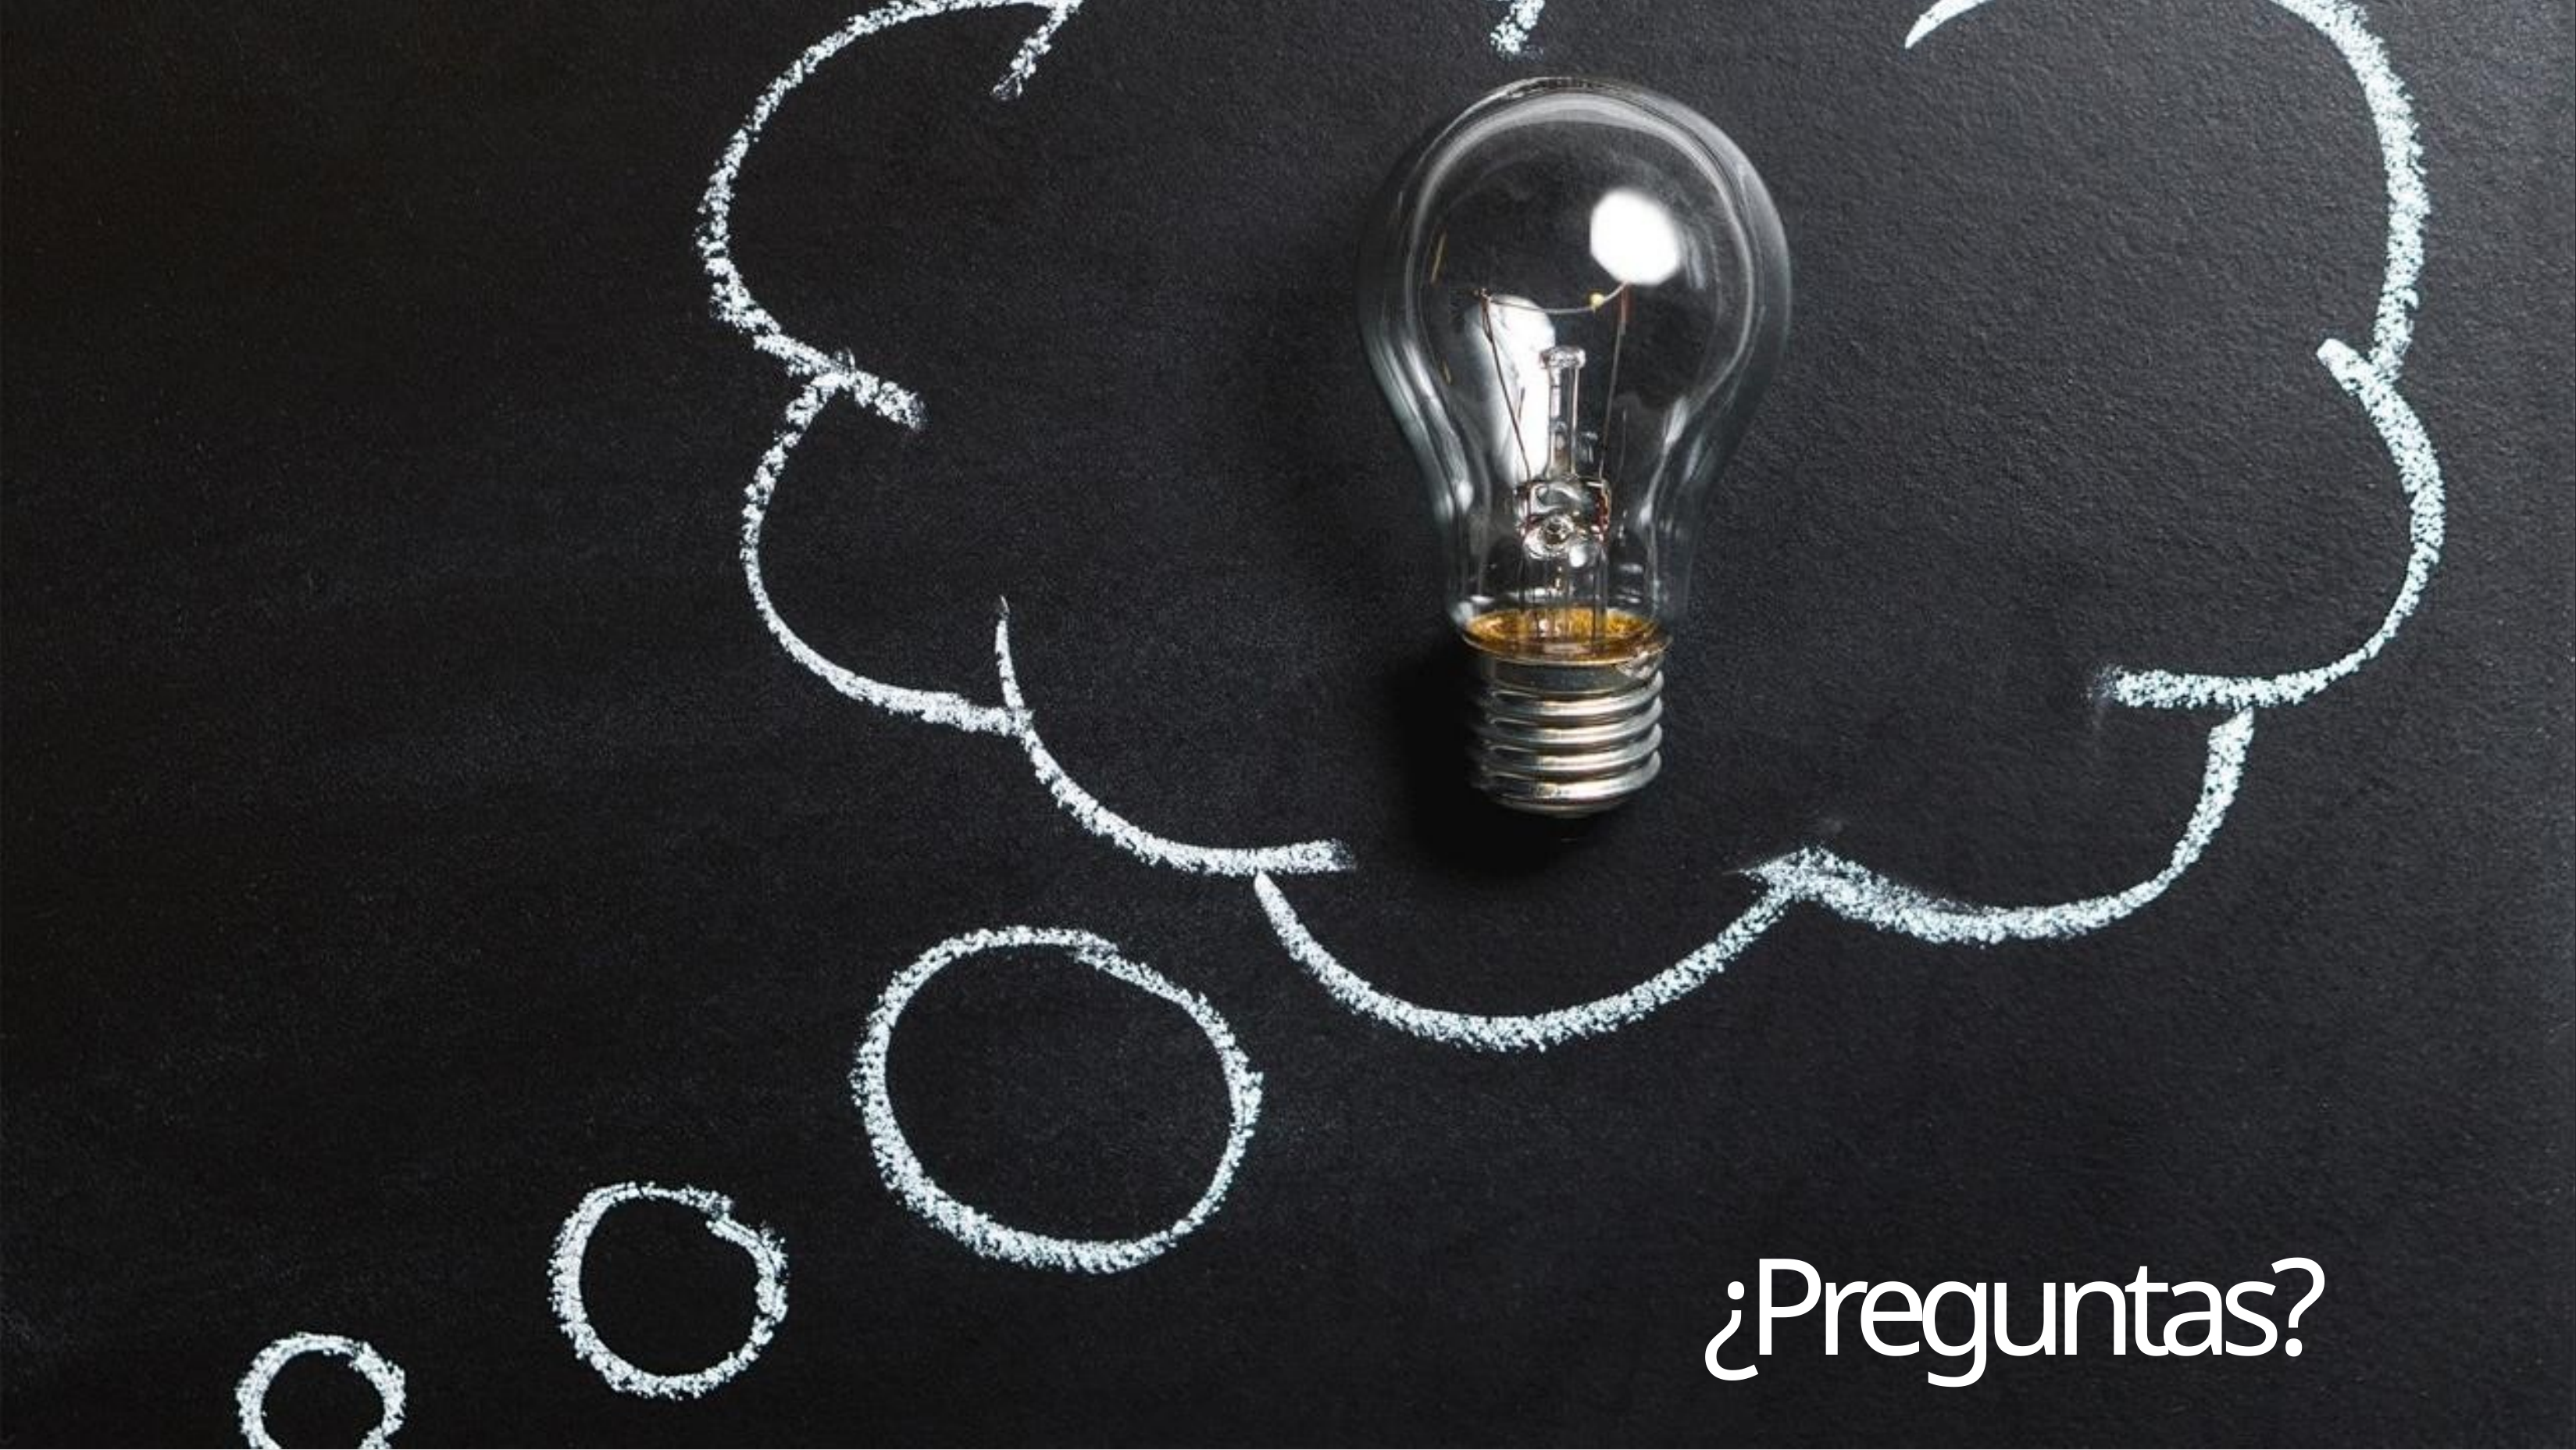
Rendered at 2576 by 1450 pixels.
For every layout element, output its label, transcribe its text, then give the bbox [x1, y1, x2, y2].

title ¿Preguntas? [1700, 1219, 2465, 1450]
text_box [0, 0, 2576, 1450]
